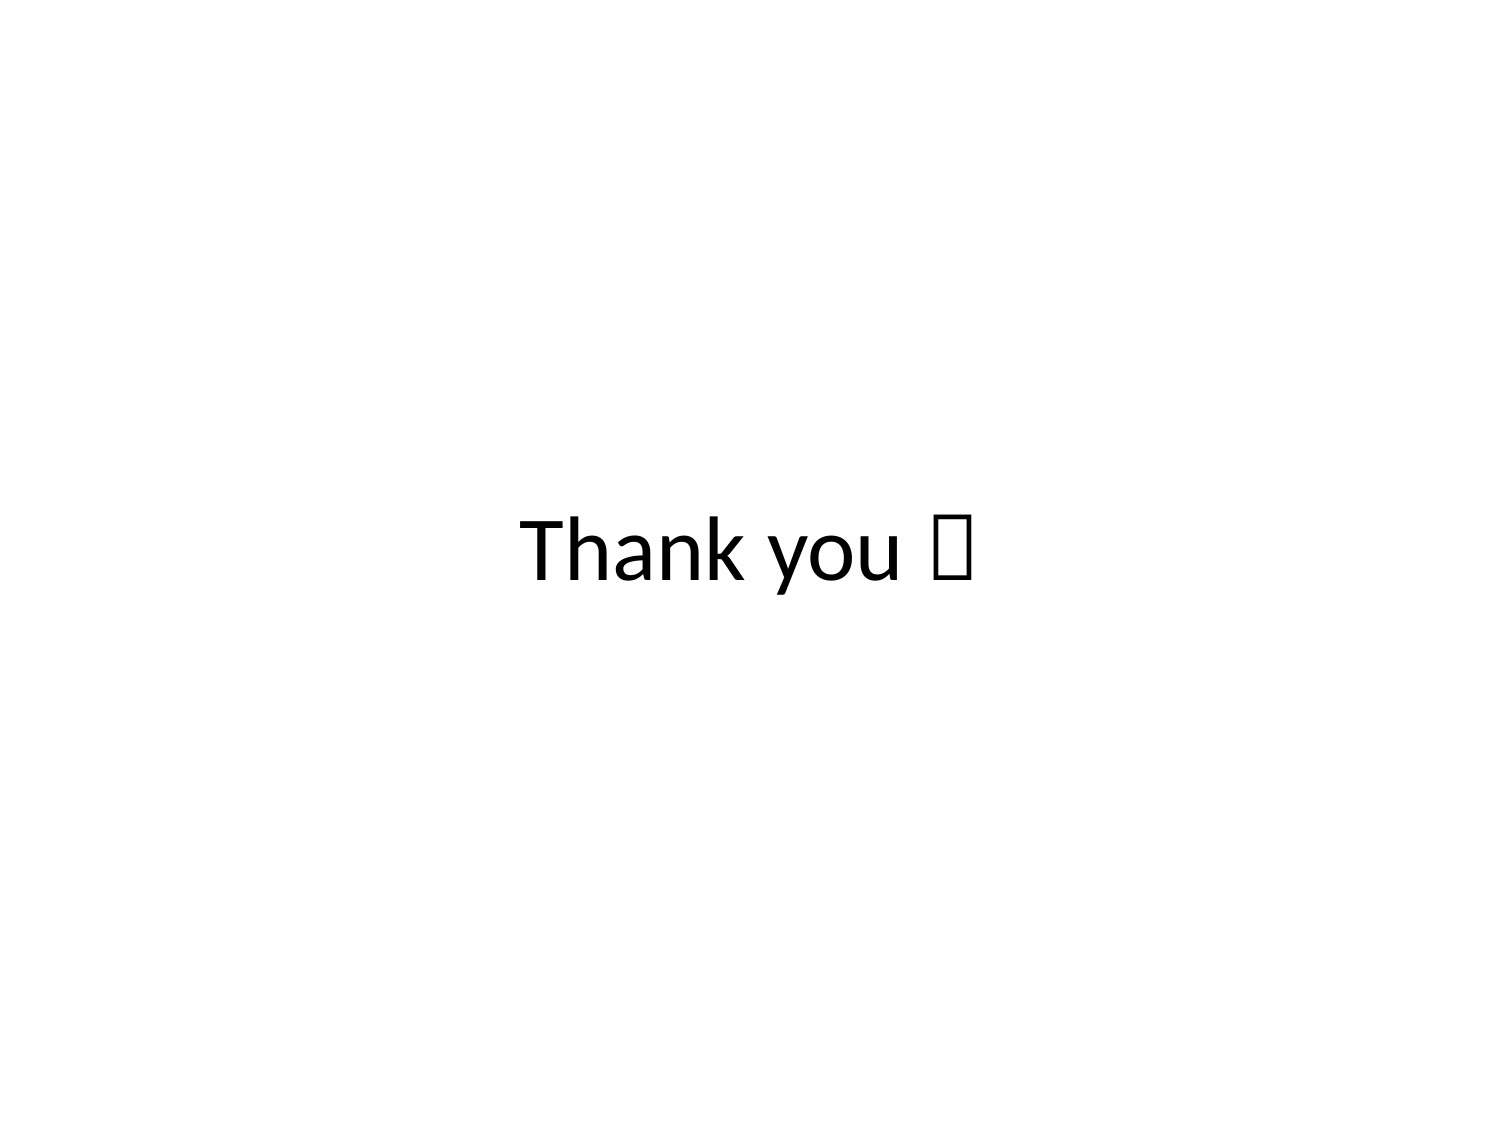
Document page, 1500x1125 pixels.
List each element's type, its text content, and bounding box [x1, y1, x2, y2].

text_box Thank you  [74, 450, 1425, 638]
